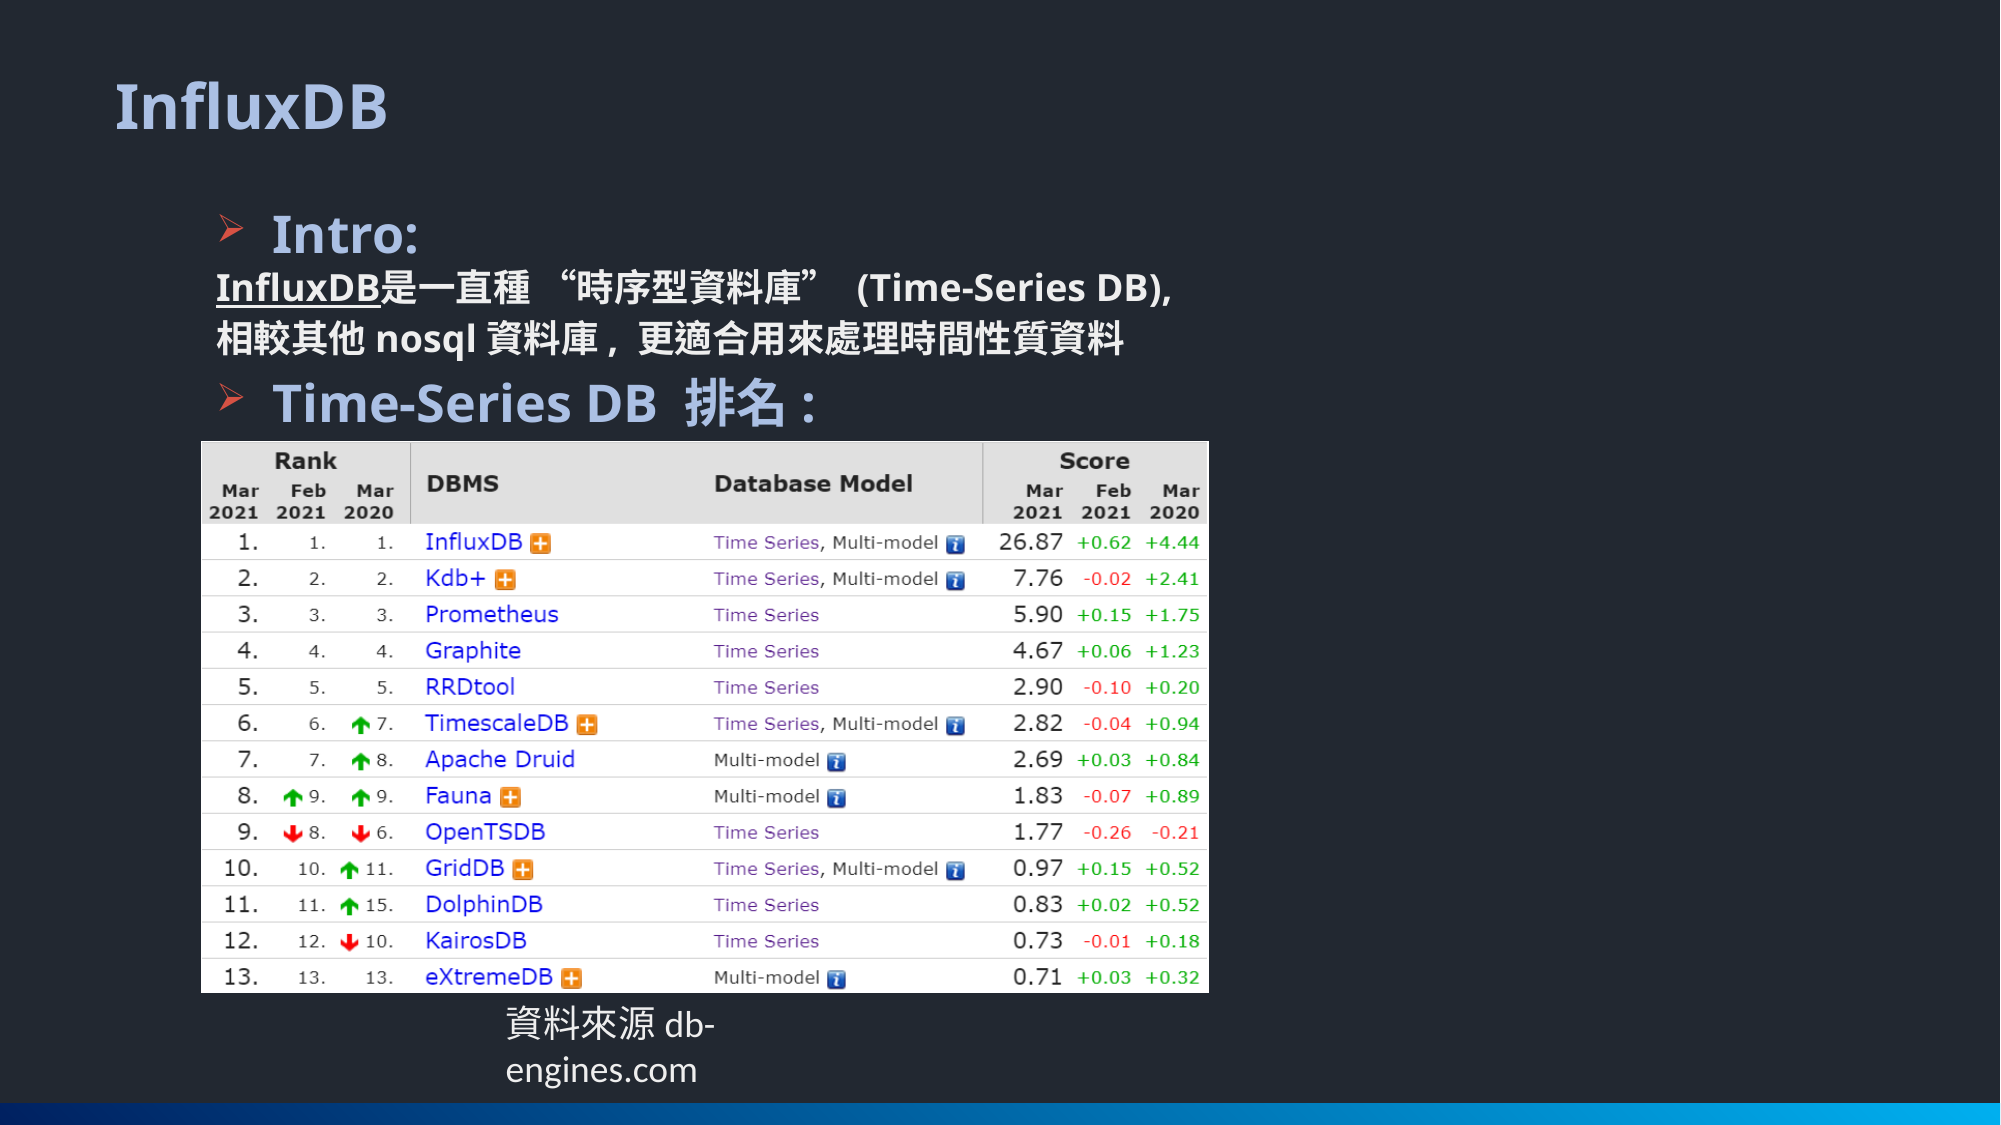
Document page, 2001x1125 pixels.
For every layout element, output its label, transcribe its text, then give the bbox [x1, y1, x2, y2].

picture [201, 441, 1209, 993]
text_box 資料來源db-engines.com [490, 993, 919, 1098]
text_box Time-Series DB 排名: [201, 363, 1478, 441]
text_box InfluxDB [100, 59, 405, 149]
text_box Intro: InfluxDB是一直種 “時序型資料庫” (Time-Series DB), 相較其他nosql資料庫, 更適合用來處理時間性質資料 [201, 194, 1478, 363]
